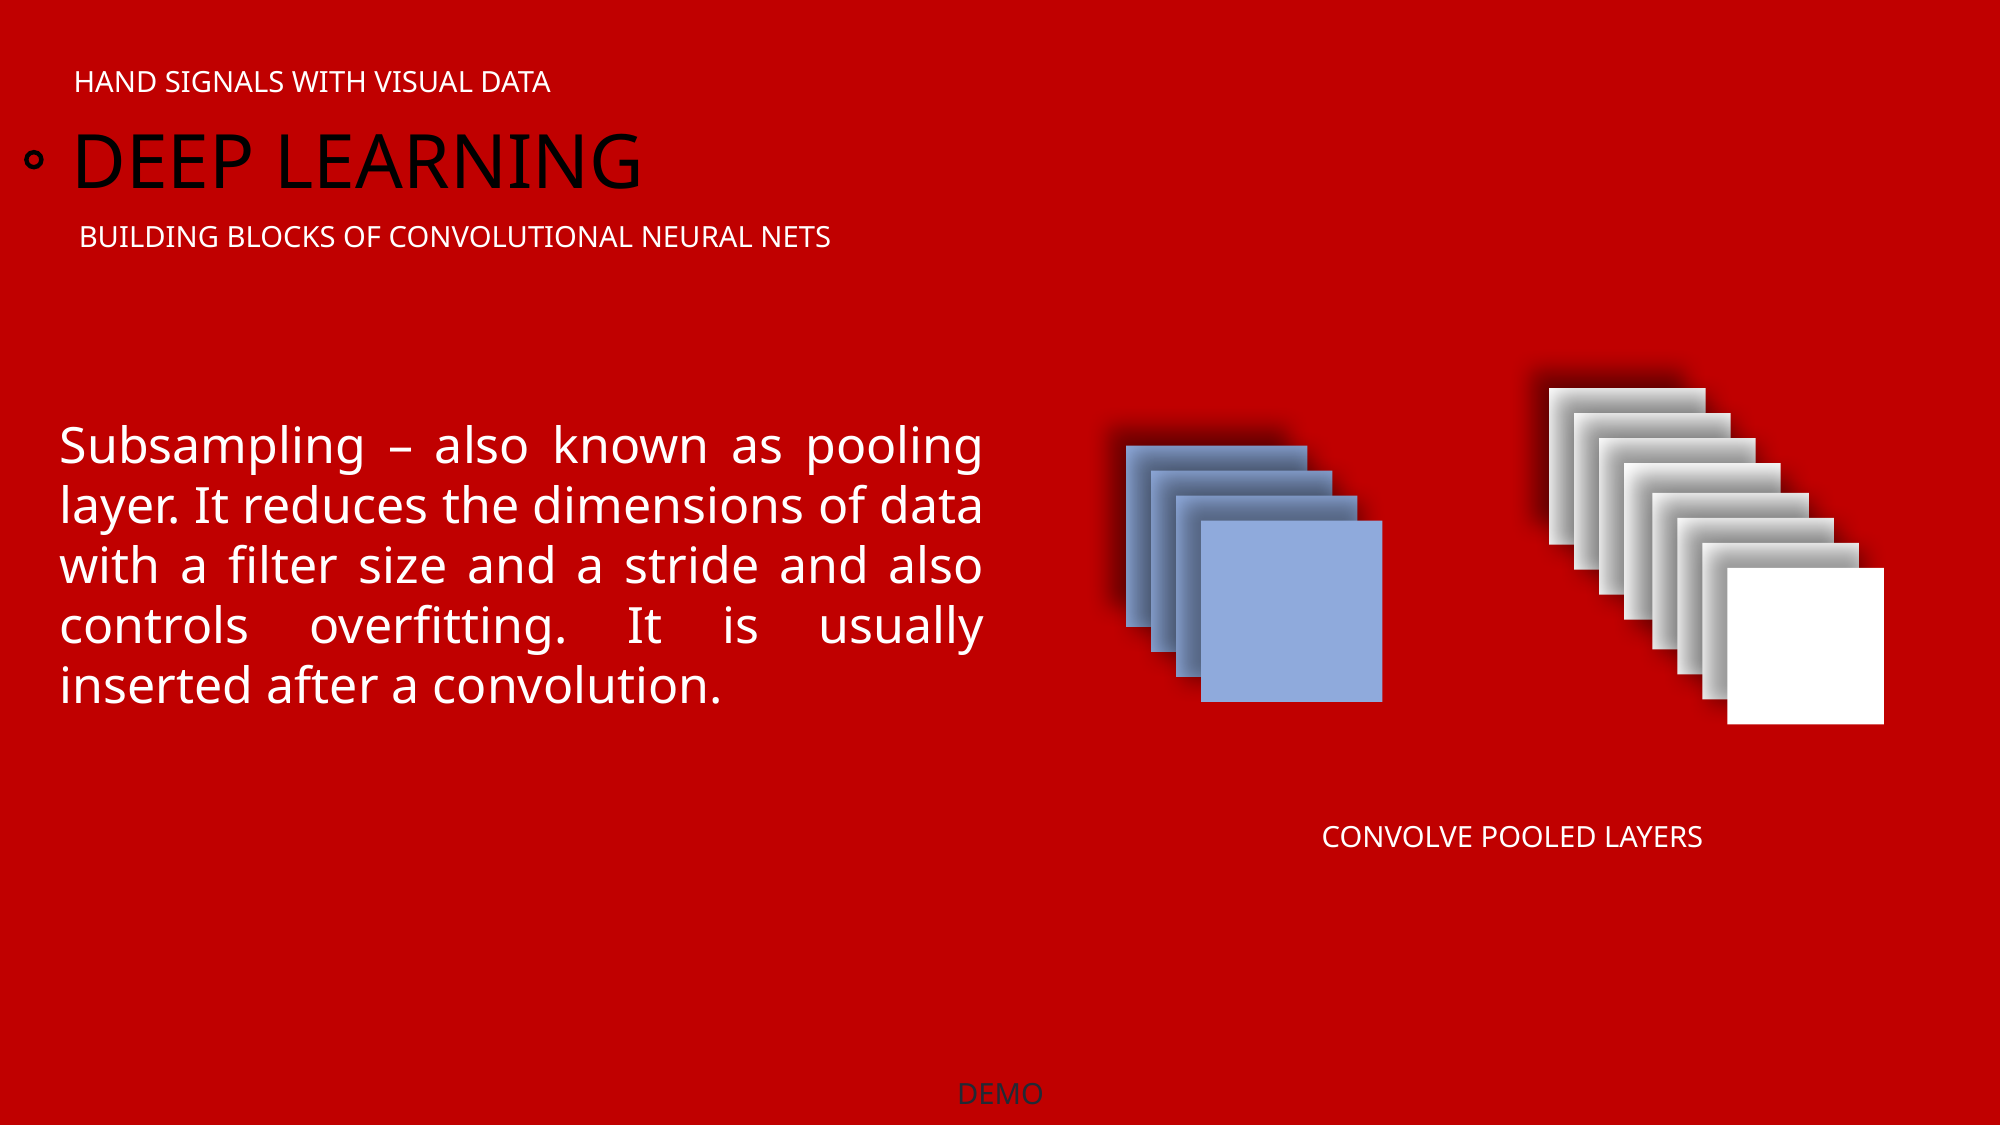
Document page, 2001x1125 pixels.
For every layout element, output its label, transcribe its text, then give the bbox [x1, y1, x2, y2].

text_box Subsampling – also known as pooling layer. It reduces the dimensions of data with a filter size and a stride and also controls overfitting. It is usually inserted after a convolution. [45, 406, 1000, 722]
text_box DEEP LEARNING [56, 106, 660, 212]
text_box HAND SIGNALS WITH VISUAL DATA [58, 56, 567, 106]
text_box DEMO [942, 1068, 1059, 1118]
text_box [23, 148, 45, 171]
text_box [1549, 387, 1884, 725]
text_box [1126, 445, 1383, 702]
text_box BUILDING BLOCKS OF CONVOLUTIONAL NEURAL NETS [64, 210, 847, 261]
text_box CONVOLVE POOLED LAYERS [1306, 810, 1719, 861]
